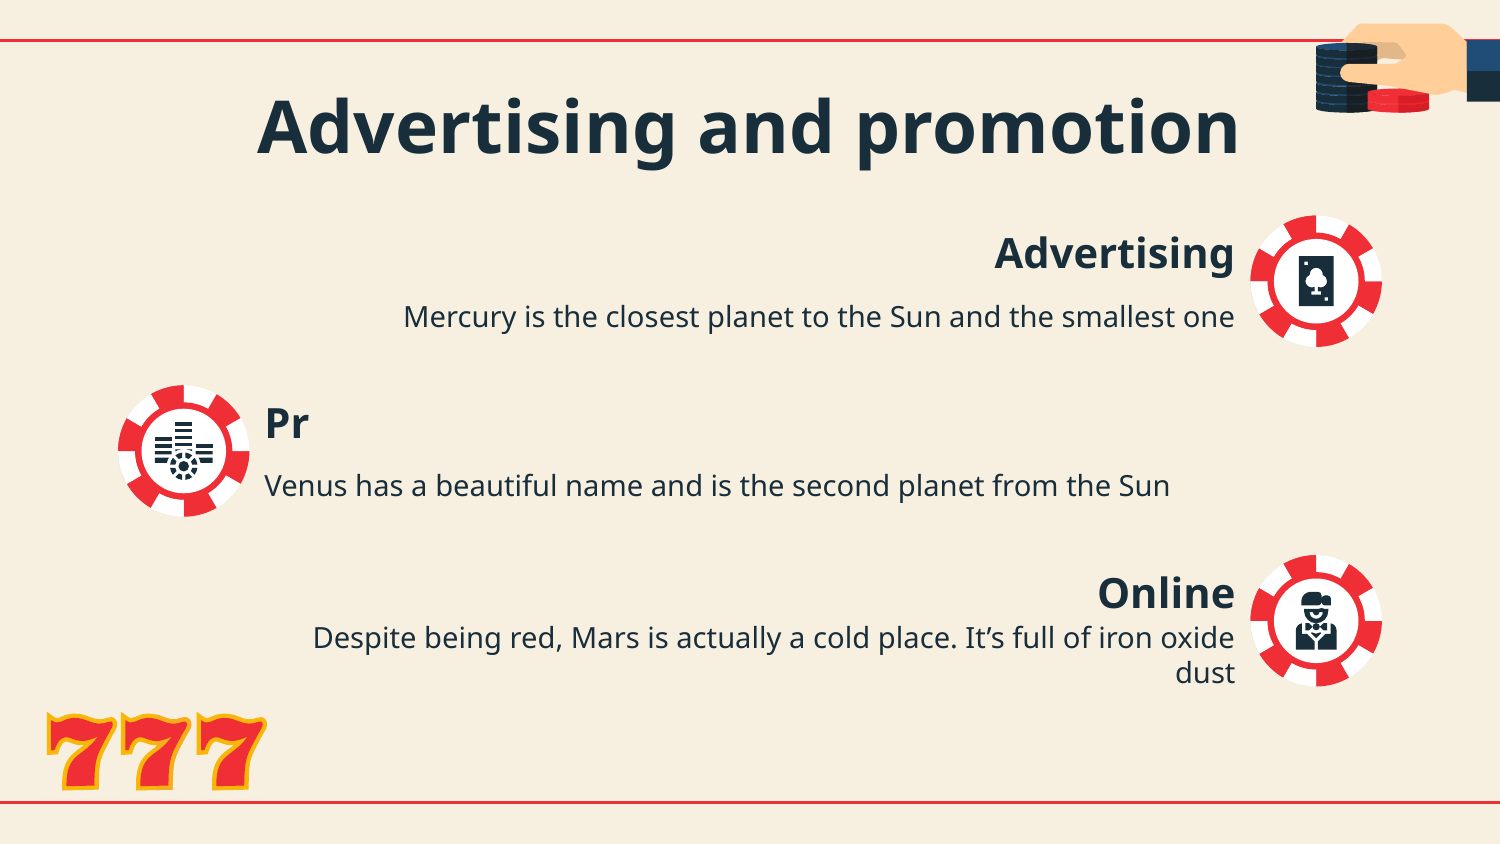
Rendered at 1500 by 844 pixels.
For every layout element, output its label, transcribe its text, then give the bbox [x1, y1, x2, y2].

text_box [154, 421, 213, 481]
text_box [46, 711, 269, 791]
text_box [1250, 215, 1383, 348]
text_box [117, 385, 250, 517]
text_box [1295, 591, 1337, 650]
subtitle Online [960, 557, 1246, 625]
subtitle Venus has a beautiful name and is the second planet from the Sun [255, 456, 1226, 514]
subtitle Despite being red, Mars is actually a cold place. It’s full of iron oxide dust [261, 625, 1245, 684]
subtitle Mercury is the closest planet to the Sun and the smallest one [261, 286, 1245, 345]
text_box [1315, 18, 1500, 113]
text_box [1250, 554, 1383, 687]
subtitle Advertising [960, 218, 1246, 286]
subtitle Pr [254, 388, 540, 457]
title Advertising and promotion [118, 77, 1382, 172]
